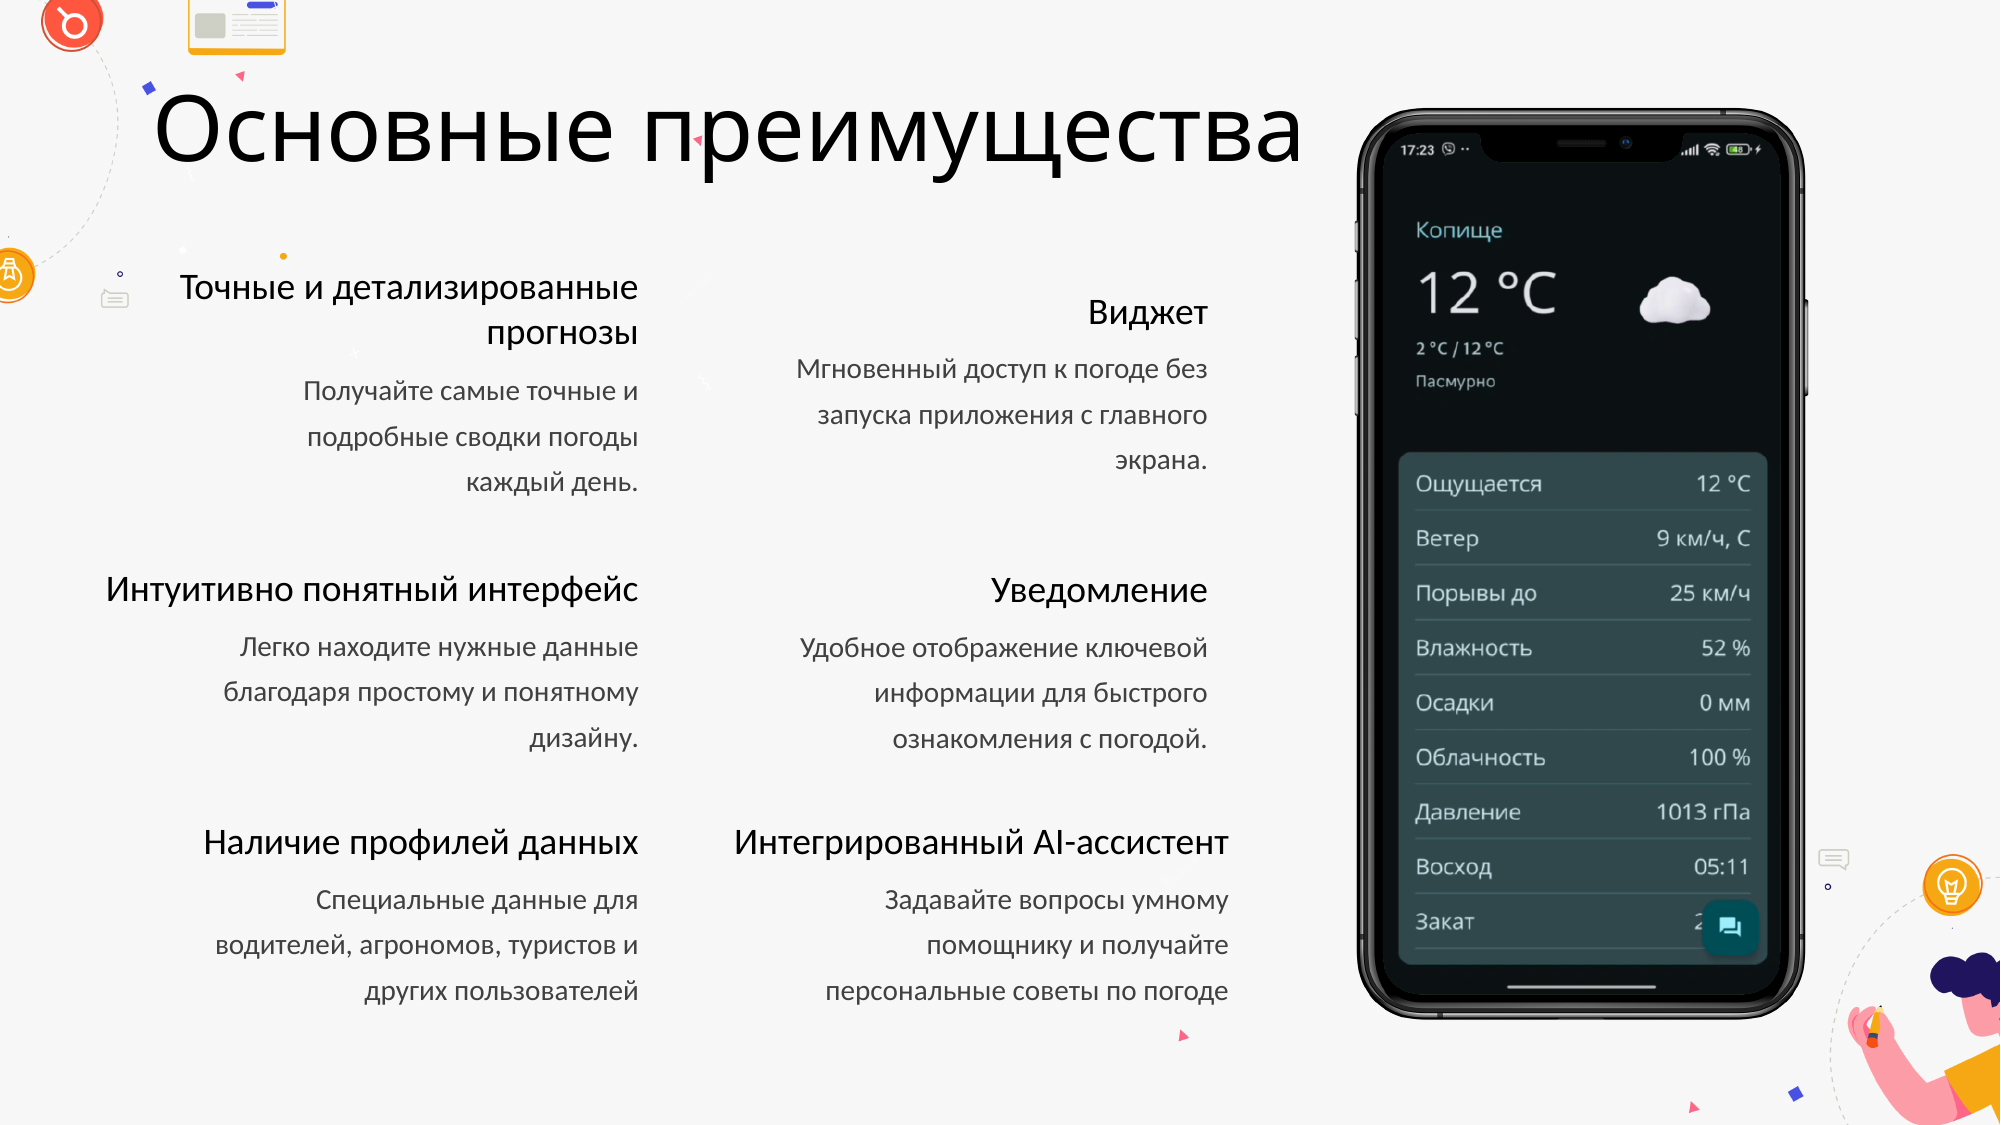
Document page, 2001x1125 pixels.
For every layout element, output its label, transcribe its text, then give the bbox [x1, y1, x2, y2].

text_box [78, 556, 654, 759]
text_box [50, 254, 654, 503]
title Основные преимущества [137, 59, 1863, 204]
picture [0, 0, 2000, 1125]
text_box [756, 557, 1223, 760]
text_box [108, 809, 654, 1012]
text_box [756, 279, 1223, 482]
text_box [673, 809, 1244, 1012]
